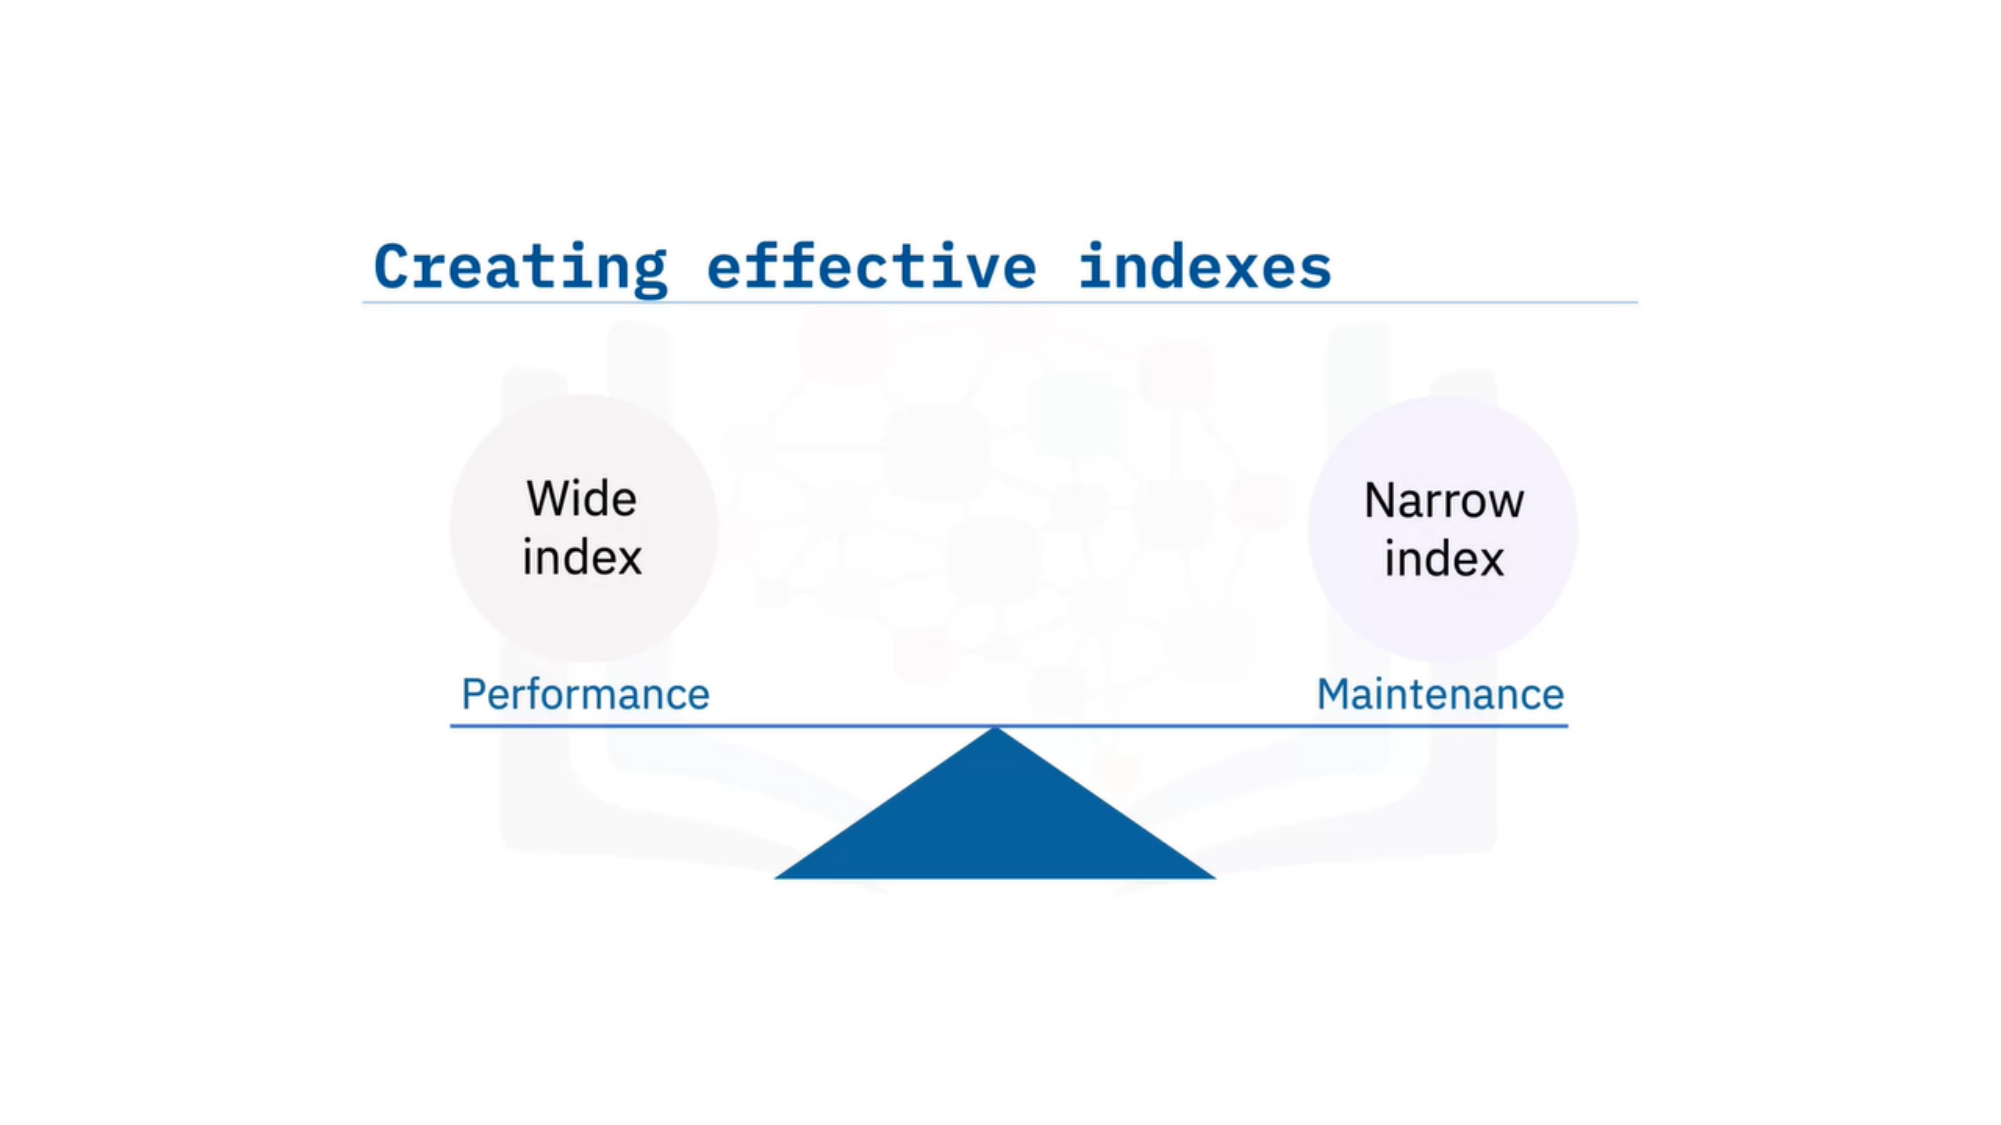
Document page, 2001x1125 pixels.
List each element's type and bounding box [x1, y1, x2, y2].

picture [326, 220, 1674, 905]
